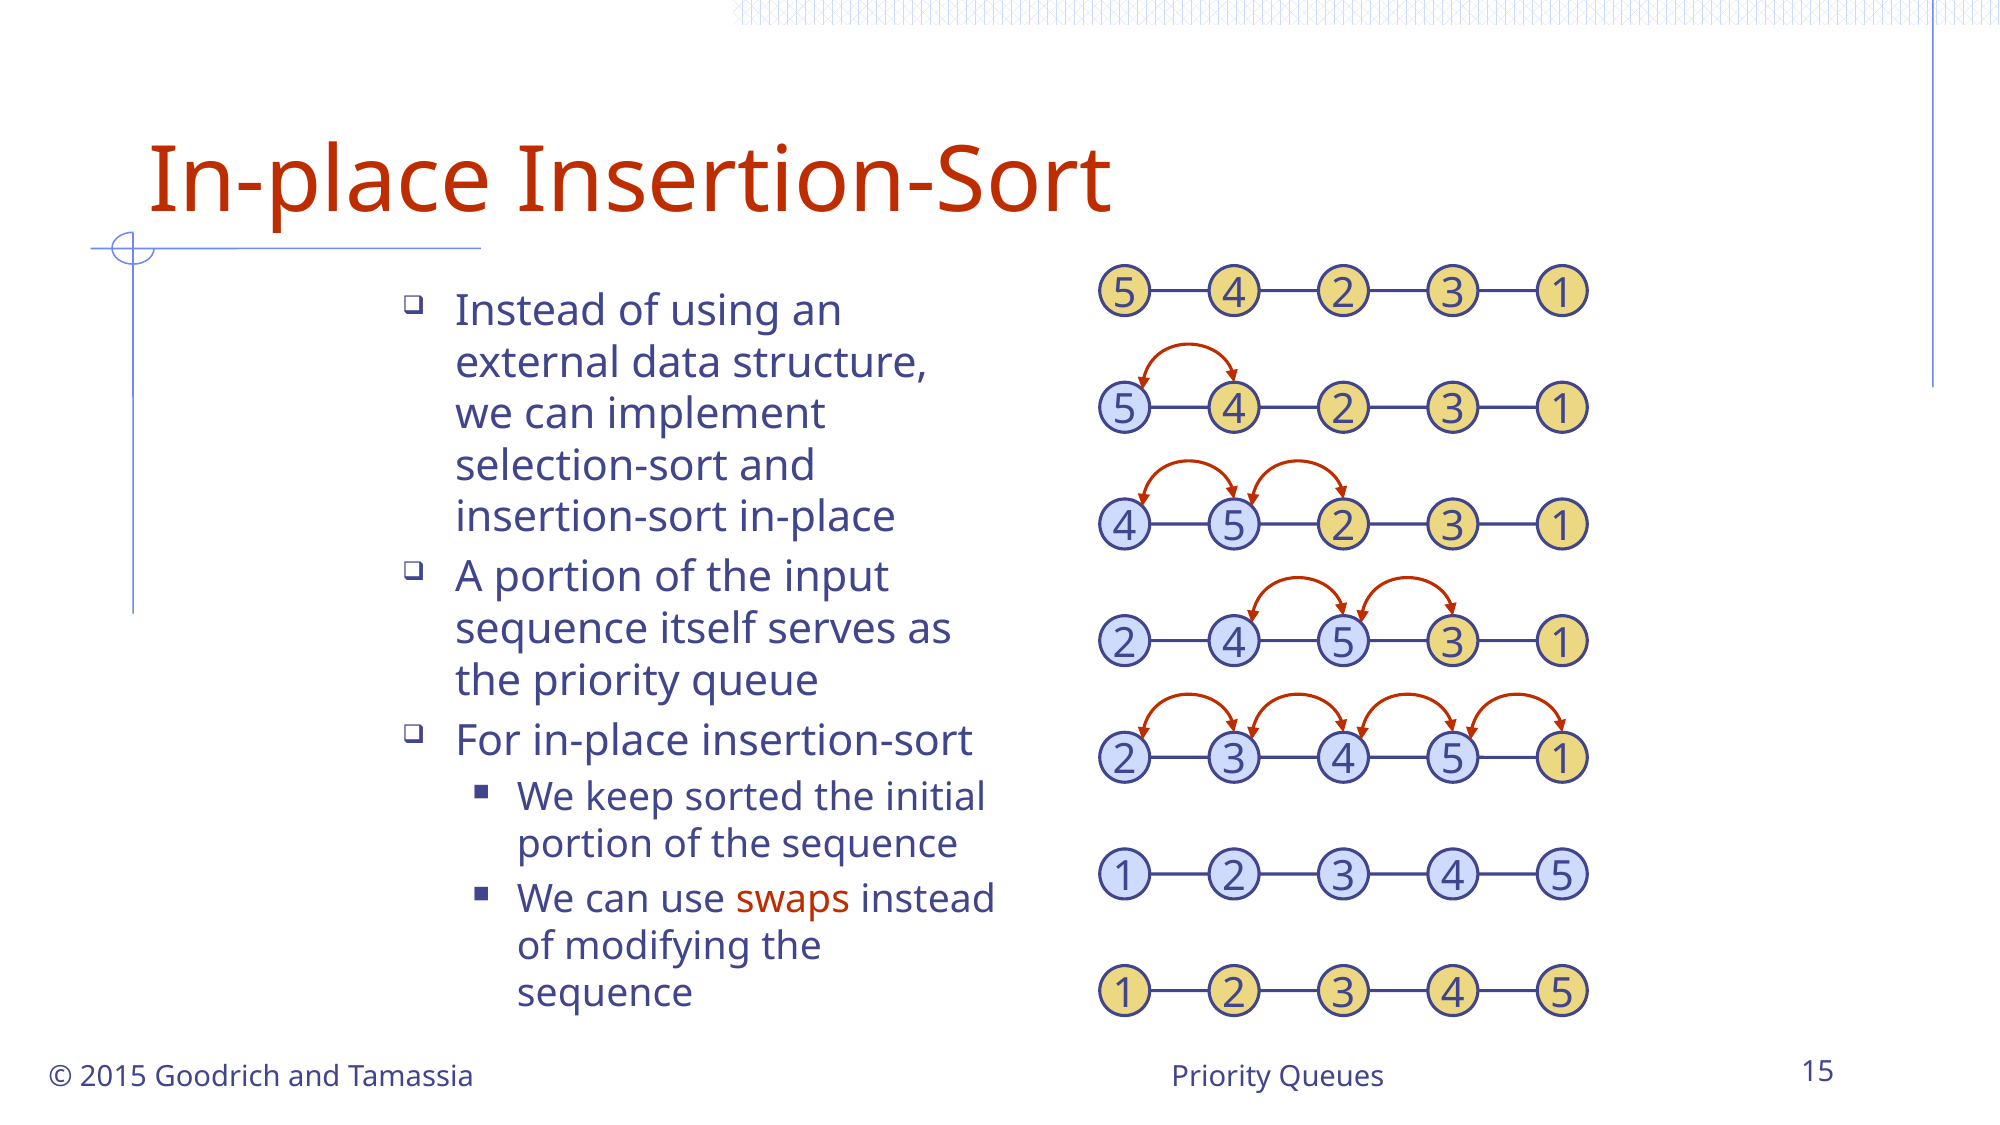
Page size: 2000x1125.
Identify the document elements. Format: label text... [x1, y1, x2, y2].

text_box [1099, 498, 1180, 550]
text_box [1415, 615, 1588, 666]
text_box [1184, 454, 1193, 547]
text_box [1099, 848, 1588, 900]
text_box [1403, 571, 1411, 664]
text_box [1184, 688, 1193, 781]
slide_number © 2015 Goodrich and Tamassia [33, 1024, 817, 1101]
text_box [1196, 732, 1289, 783]
slide_number 15 [1432, 1024, 1850, 1101]
title In-place Insertion-Sort [133, 50, 1867, 238]
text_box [1099, 381, 1180, 433]
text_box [1099, 965, 1588, 1016]
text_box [1305, 498, 1588, 550]
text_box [1415, 732, 1508, 783]
footer Priority Queues [817, 1024, 1400, 1101]
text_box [1512, 688, 1521, 781]
list Instead of using an external data structure, we can implement selection-sort and insertion-sort in-place A portion of the input sequence itself serves as the priority queue For in-place insertion-sort We keep sorted the initial portion of the sequence We can use swaps instead of modifying the sequence [387, 275, 1013, 1025]
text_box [1099, 615, 1288, 666]
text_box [1196, 498, 1289, 550]
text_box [1293, 571, 1302, 664]
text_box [1196, 381, 1588, 433]
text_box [1524, 732, 1588, 783]
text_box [1184, 338, 1193, 431]
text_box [1099, 265, 1588, 316]
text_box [1305, 732, 1398, 783]
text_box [1305, 615, 1398, 666]
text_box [1403, 688, 1411, 781]
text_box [1293, 454, 1302, 547]
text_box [1293, 688, 1302, 781]
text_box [1099, 732, 1180, 783]
